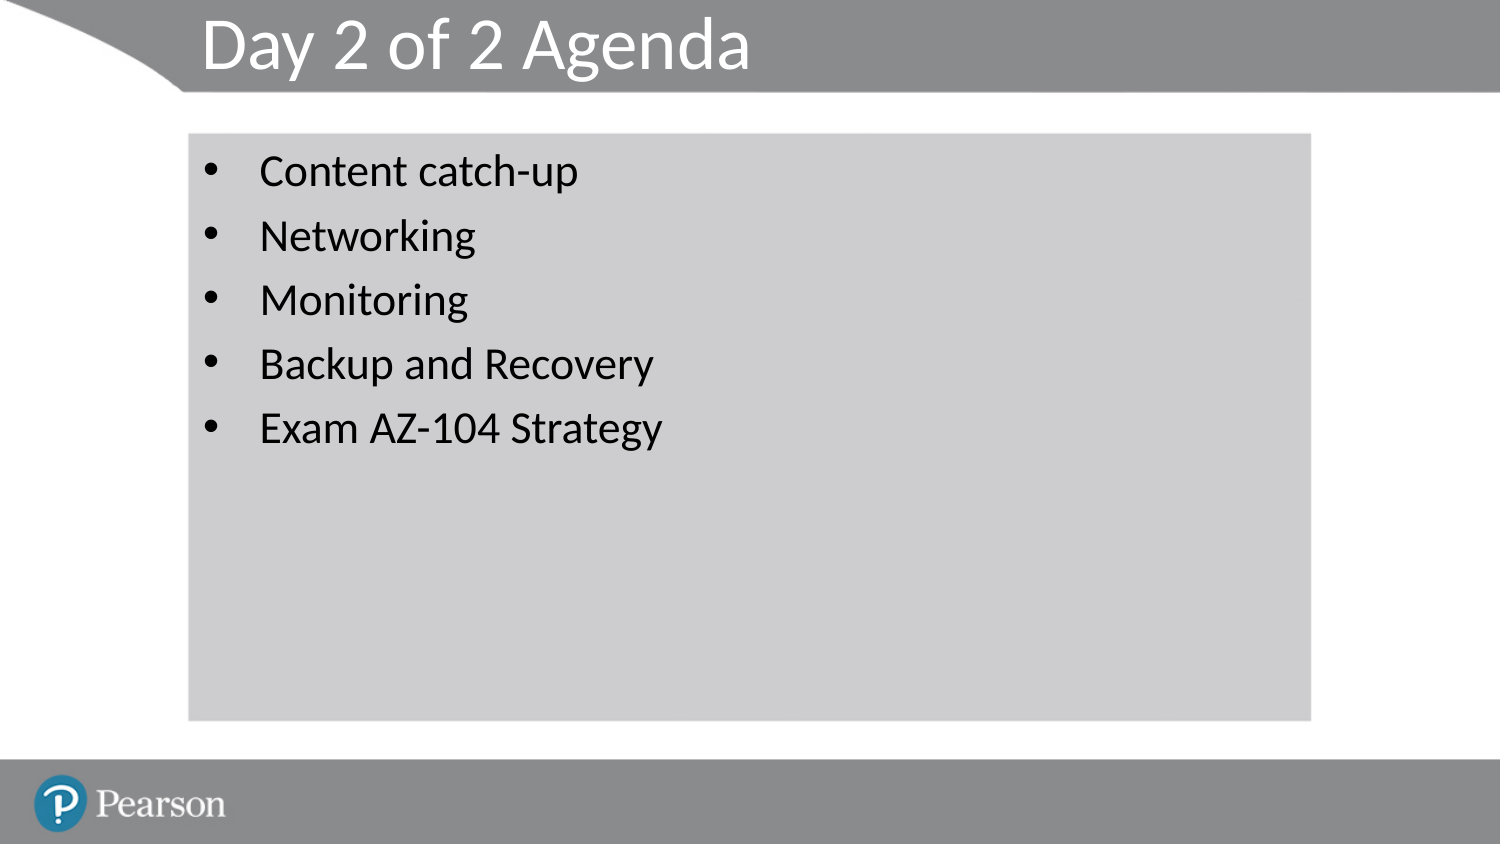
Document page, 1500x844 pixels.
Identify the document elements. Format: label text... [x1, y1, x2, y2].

list Content catch-up Networking Monitoring Backup and Recovery Exam AZ-104 Strategy [188, 133, 1311, 716]
title Day 2 of 2 Agenda [186, 0, 1425, 79]
picture [0, 0, 1500, 844]
